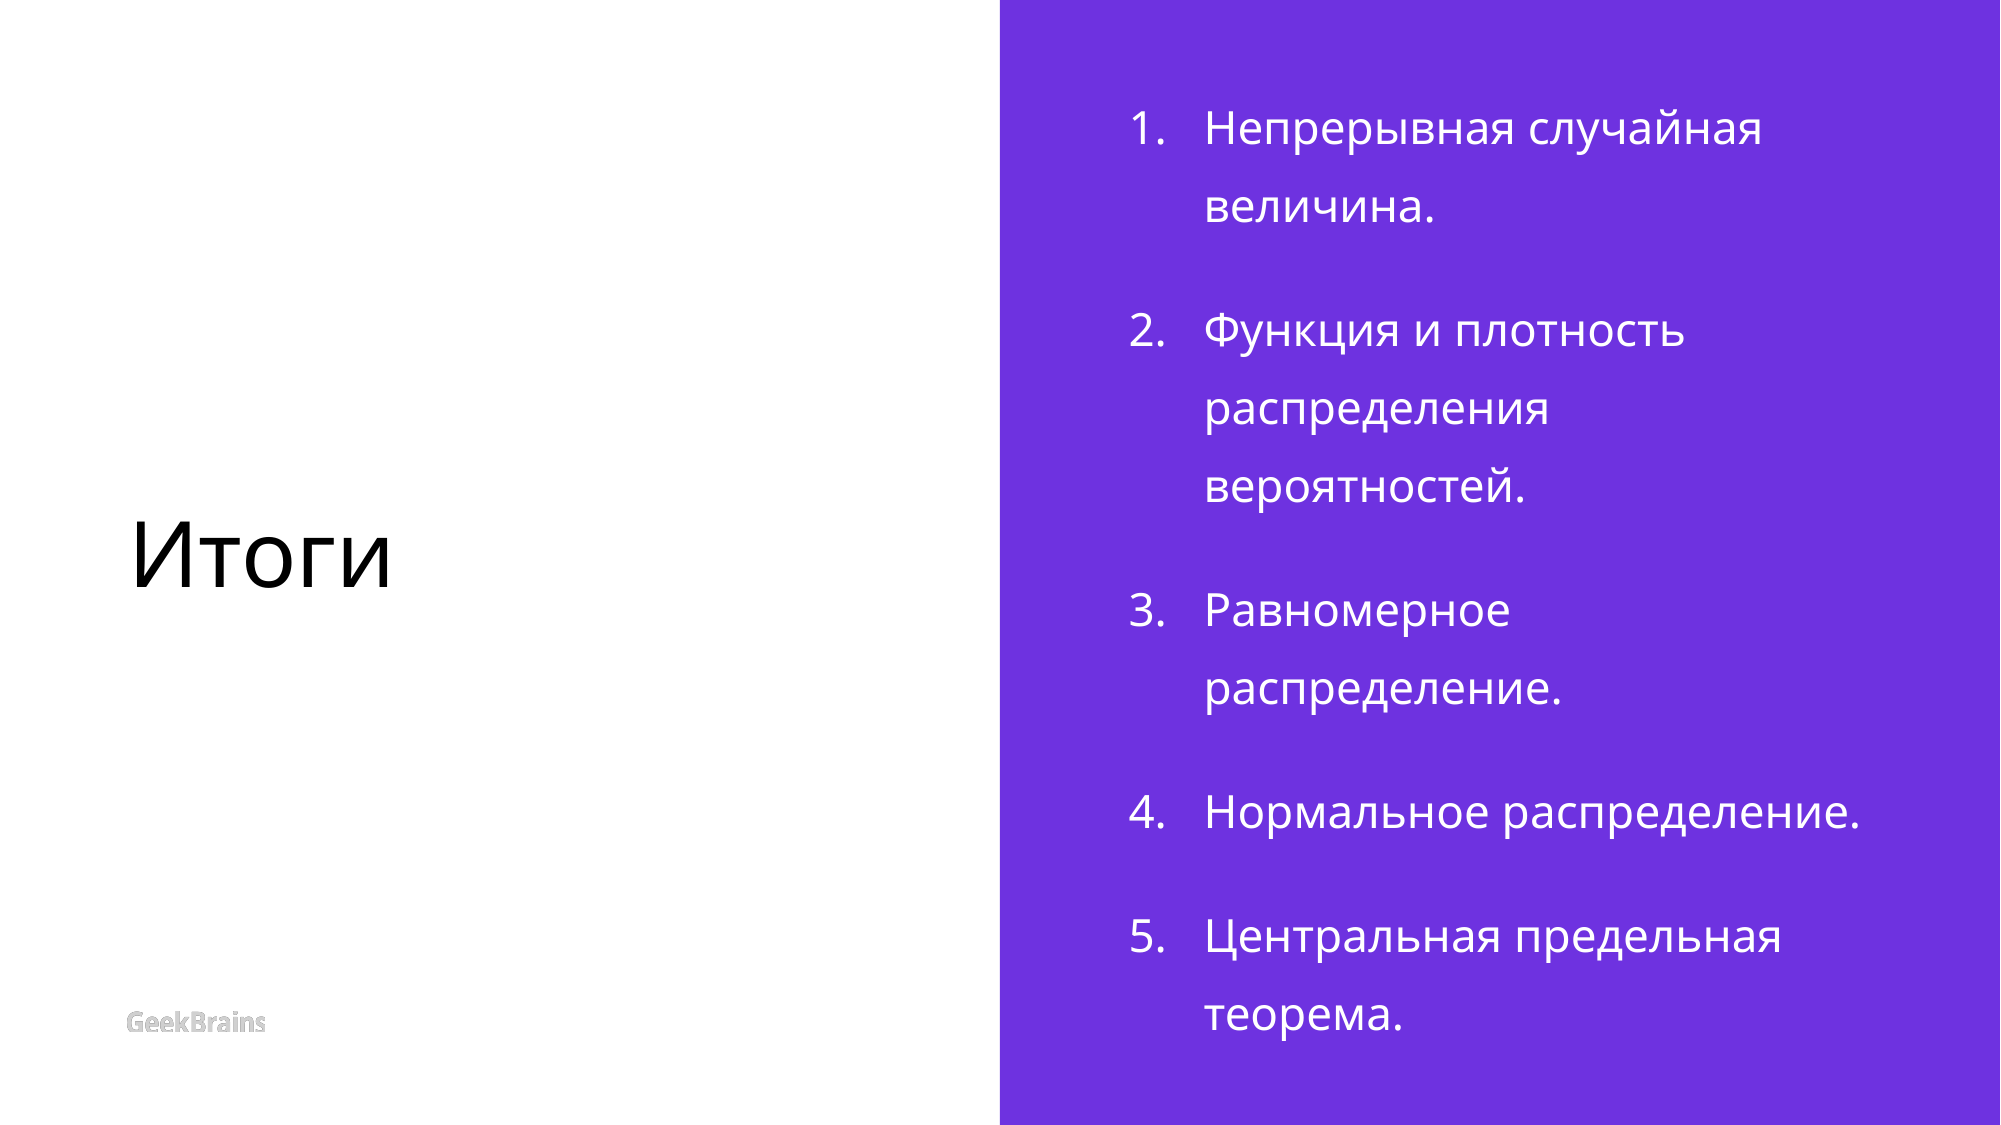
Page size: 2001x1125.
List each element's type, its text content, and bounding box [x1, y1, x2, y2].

picture [127, 1011, 265, 1032]
list Непрерывная случайная величина. Функция и плотность распределения вероятностей. Равномерное распределение. Нормальное распределение. Центральная предельная теорема. [1113, 113, 1882, 1002]
title Итоги [113, 113, 882, 1002]
